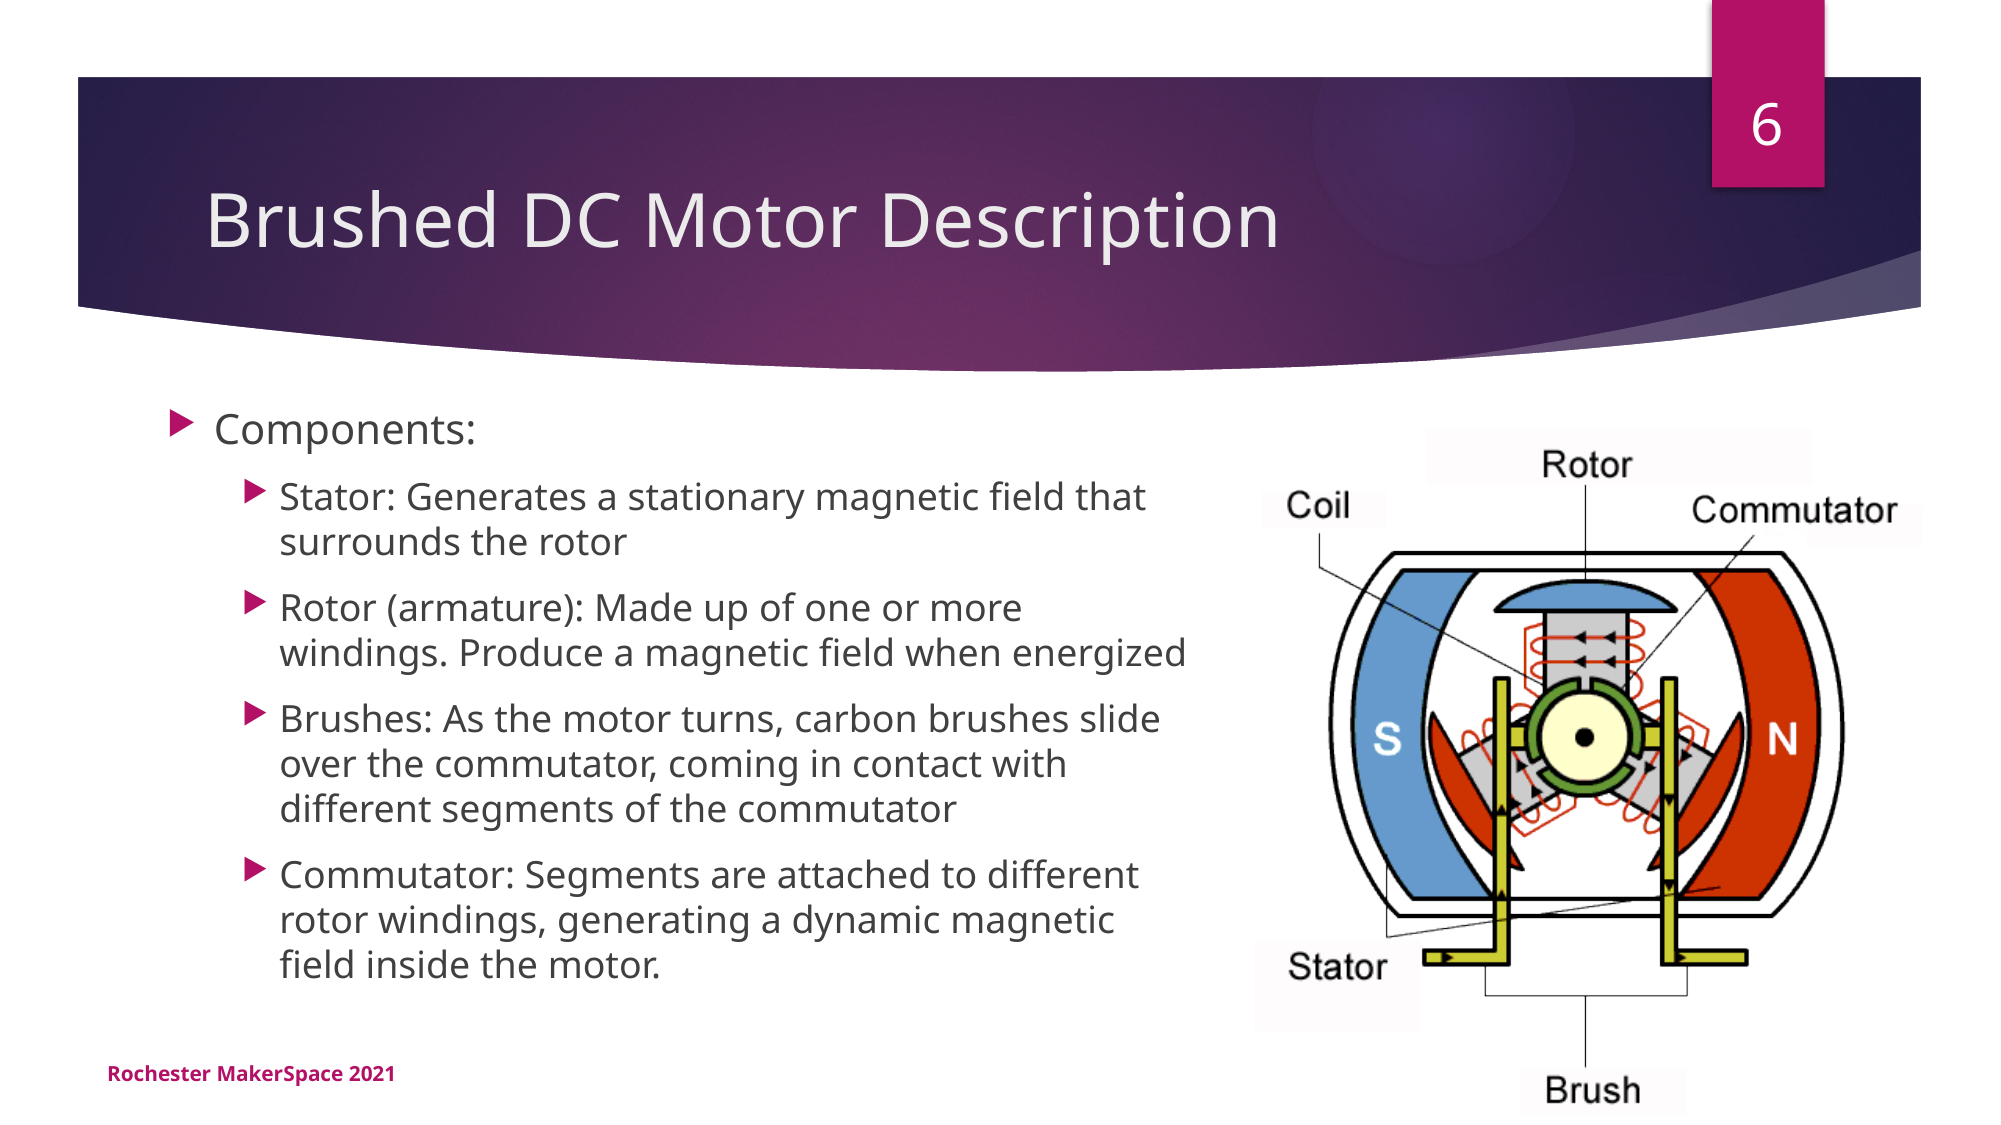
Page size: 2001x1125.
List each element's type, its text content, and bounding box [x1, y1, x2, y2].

list Components: Stator: Generates a stationary magnetic field that surrounds the rotor Rotor (armature): Made up of one or more windings. Produce a magnetic field when energized Brushes: As the motor turns, carbon brushes slide over the commutator, coming in contact with different segments of the commutator Commutator: Segments are attached to different rotor windings, generating a dynamic magnetic field inside the motor. [76, 394, 1210, 1002]
title Brushed DC Motor Description [189, 159, 1627, 276]
picture [1250, 429, 1923, 1125]
footer Rochester MakerSpace 2021 [92, 1048, 726, 1099]
slide_number 6 [1698, 48, 1836, 175]
